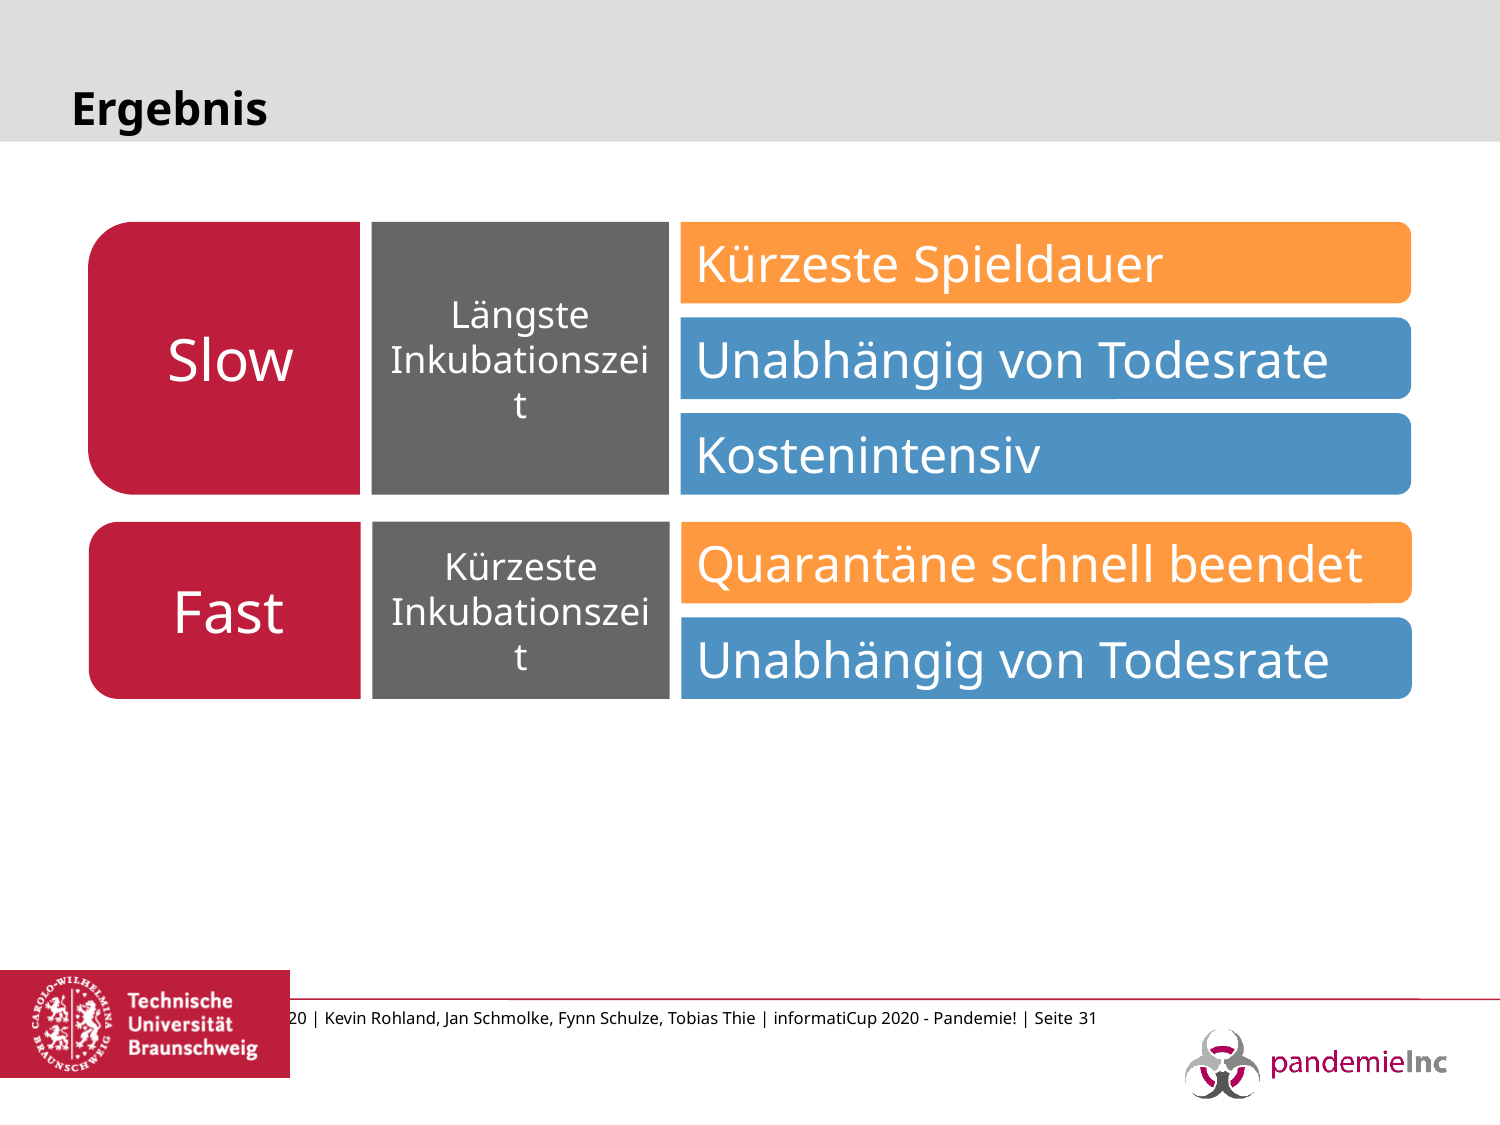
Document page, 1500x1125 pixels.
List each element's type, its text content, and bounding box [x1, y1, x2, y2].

picture [1176, 1020, 1455, 1107]
title Ergebnis [70, 18, 1445, 135]
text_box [87, 221, 1413, 700]
picture [0, 970, 290, 1078]
